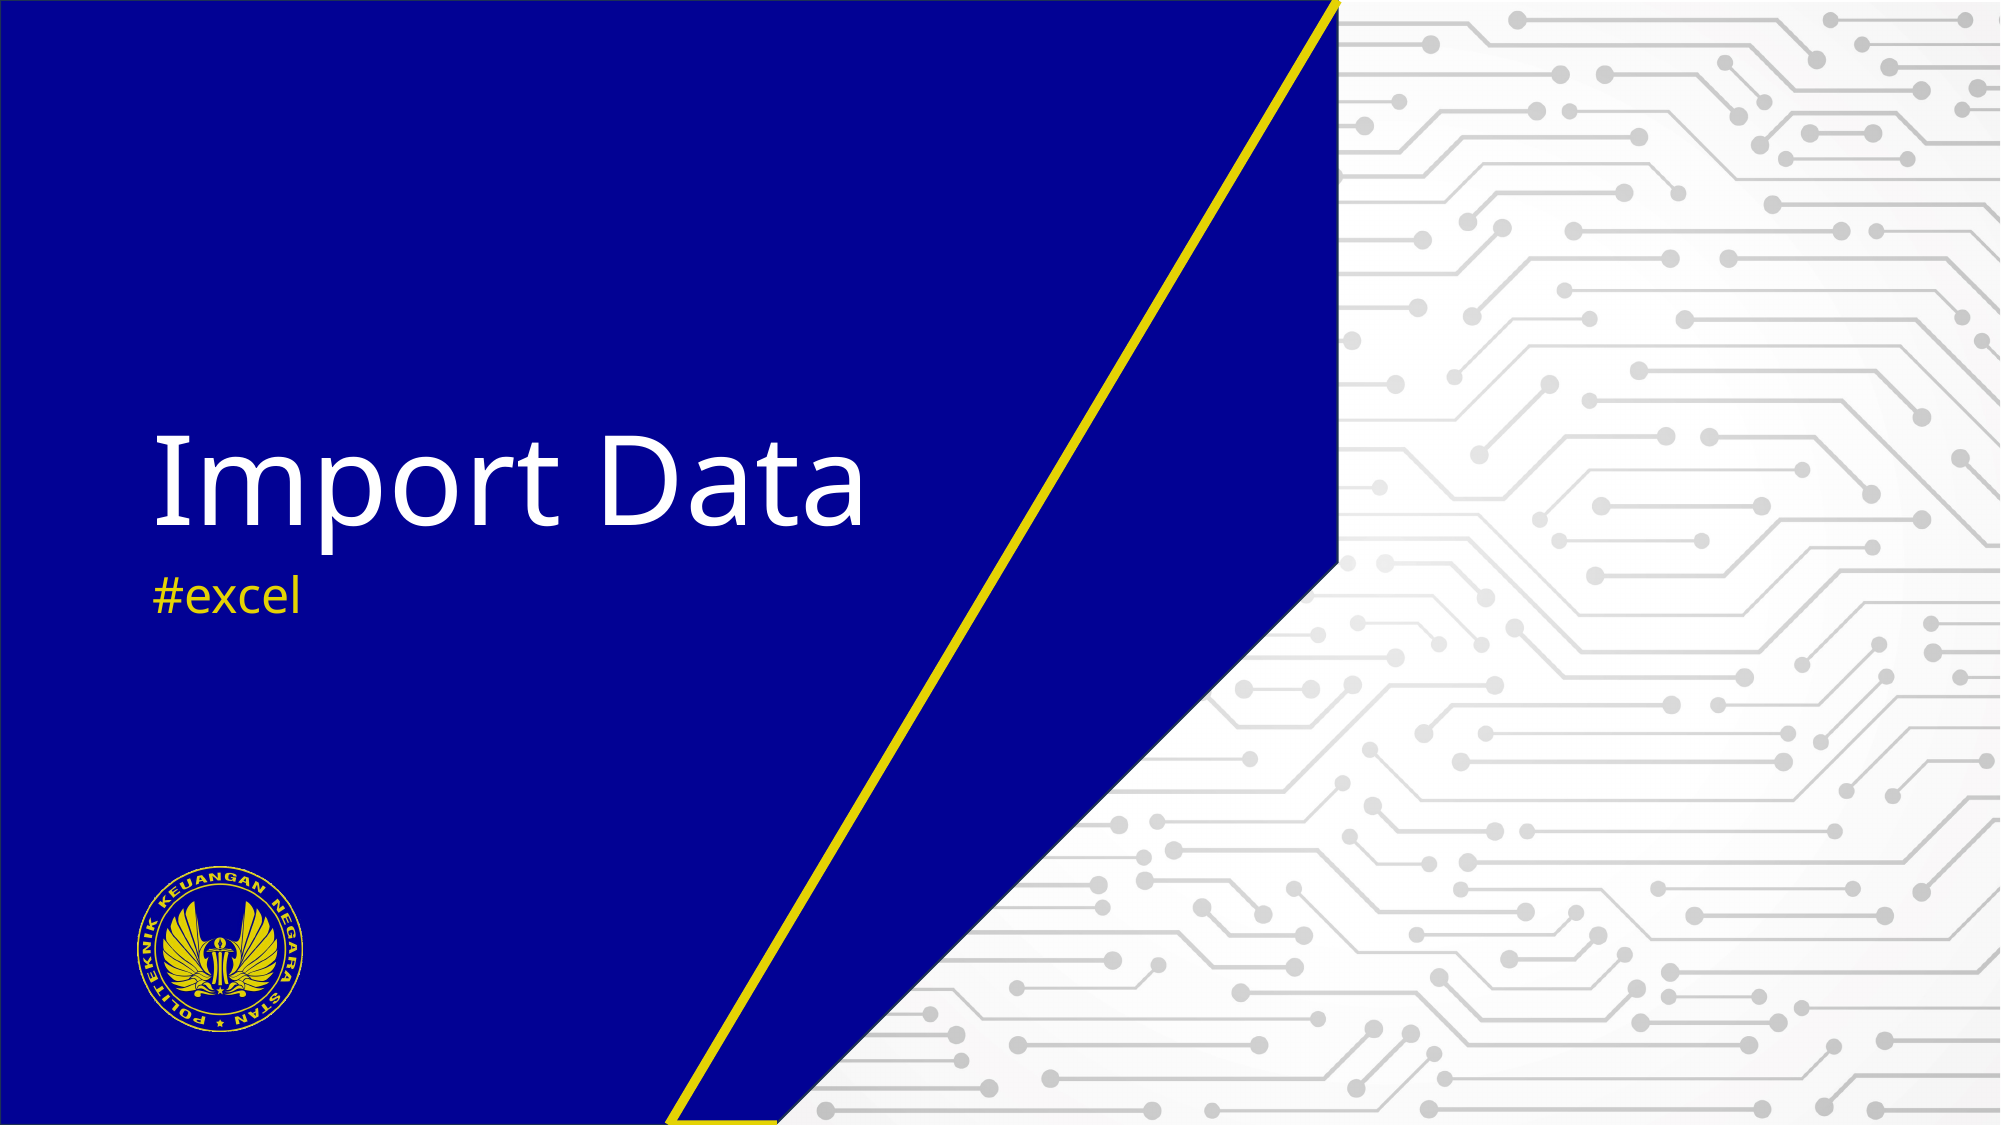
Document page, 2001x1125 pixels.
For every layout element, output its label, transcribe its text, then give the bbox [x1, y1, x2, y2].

list #excel [137, 562, 1155, 809]
picture [778, 2, 2001, 1125]
title Import Data [137, 92, 1155, 561]
picture [137, 866, 303, 1032]
